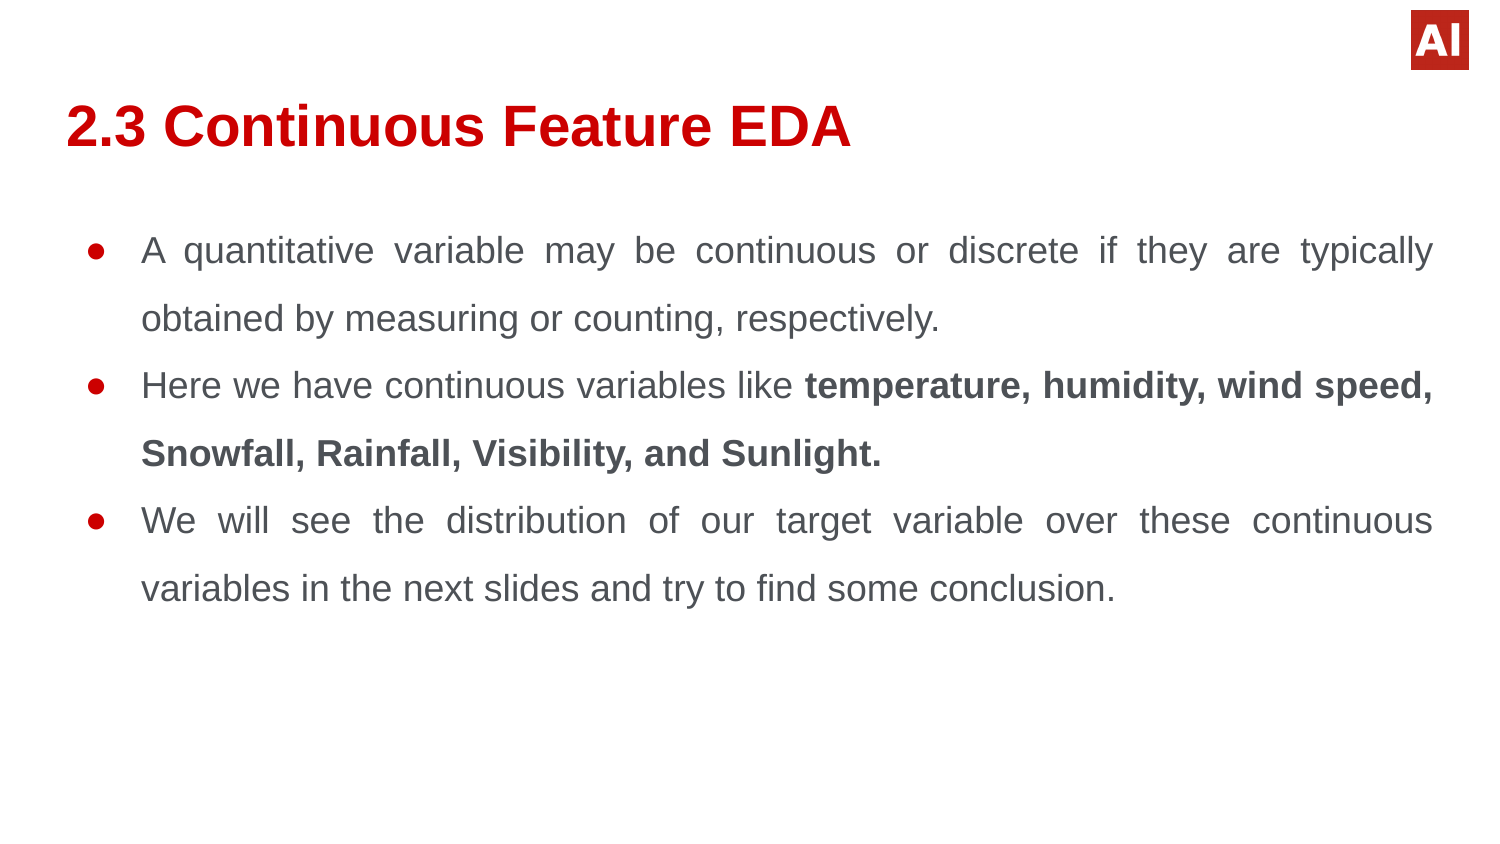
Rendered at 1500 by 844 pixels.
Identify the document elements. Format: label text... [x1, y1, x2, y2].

list A quantitative variable may be continuous or discrete if they are typically obtained by measuring or counting, respectively. Here we have continuous variables like temperature, humidity, wind speed, Snowfall, Rainfall, Visibility, and Sunlight. We will see the distribution of our target variable over these continuous variables in the next slides and try to find some conclusion. [51, 189, 1449, 750]
picture [1411, 10, 1469, 70]
title 2.3 Continuous Feature EDA [51, 72, 1449, 167]
